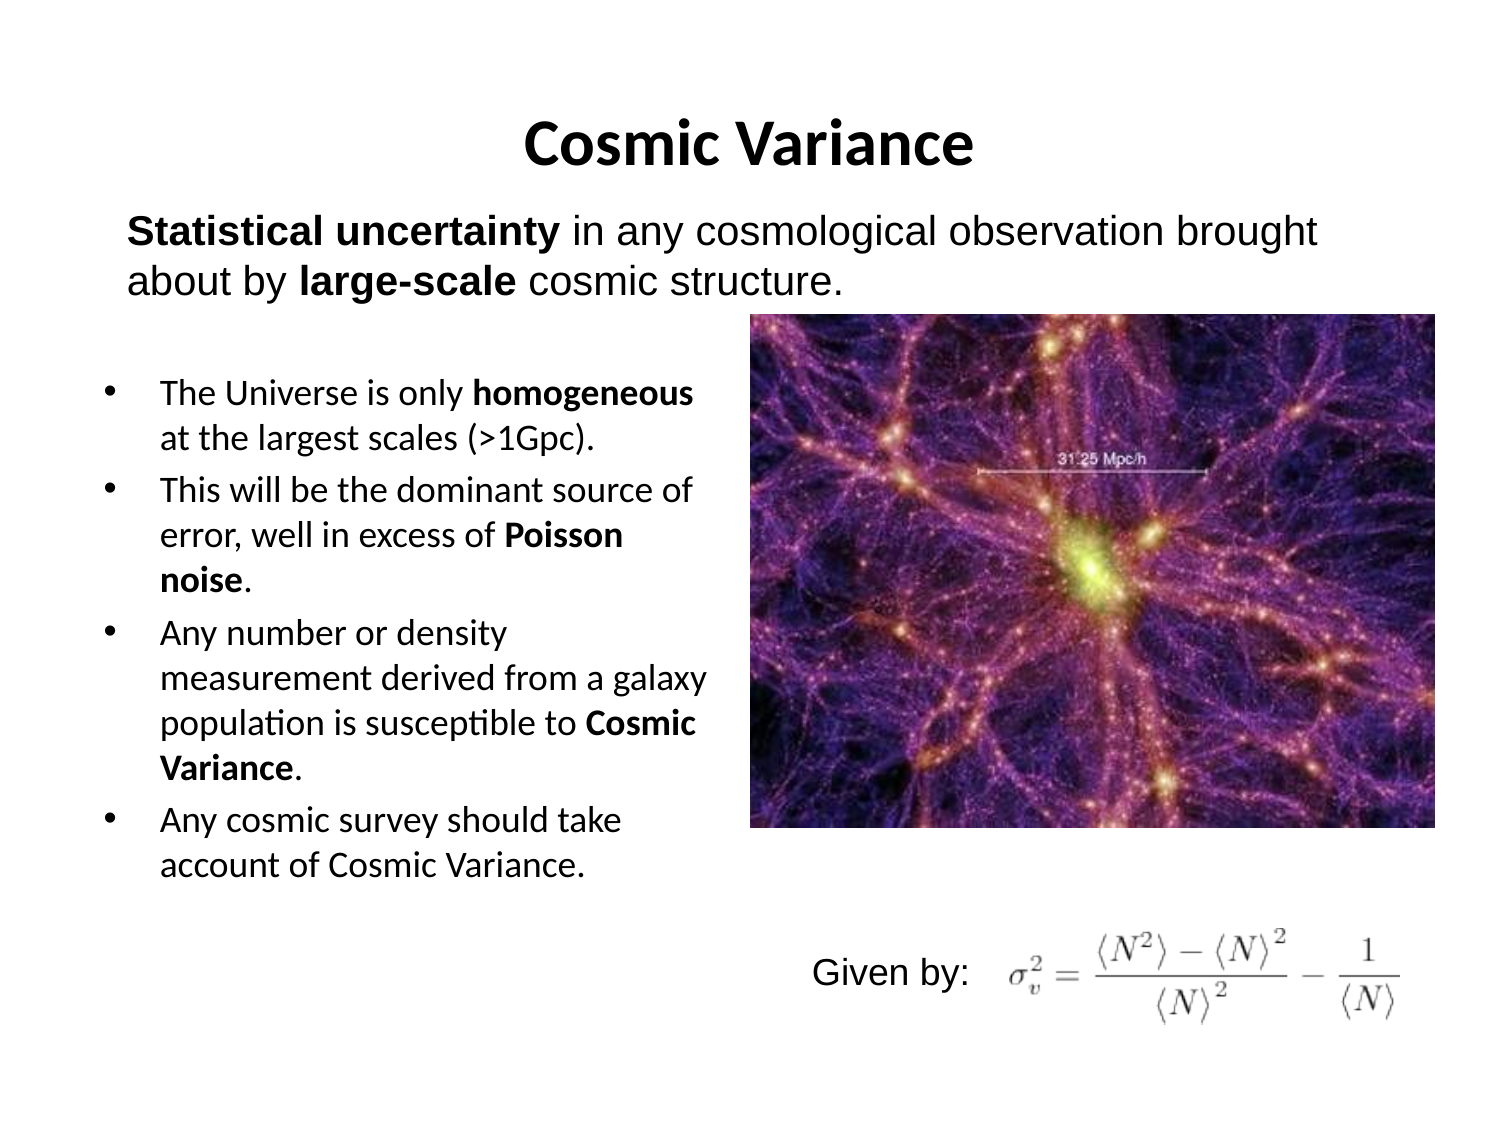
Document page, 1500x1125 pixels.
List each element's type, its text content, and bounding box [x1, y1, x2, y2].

text_box Given by: [797, 940, 1211, 1065]
picture [749, 314, 1435, 828]
text_box Statistical uncertainty in any cosmological observation brought about by large-scale cosmic structure. [112, 196, 1412, 312]
list The Universe is only homogeneous at the largest scales (>1Gpc). This will be the dominant source of error, well in excess of Poisson noise. Any number or density measurement derived from a galaxy population is susceptible to Cosmic Variance. Any cosmic survey should take account of Cosmic Variance. [88, 302, 727, 1083]
title Cosmic Variance [74, 44, 1426, 233]
picture [1009, 928, 1400, 1025]
